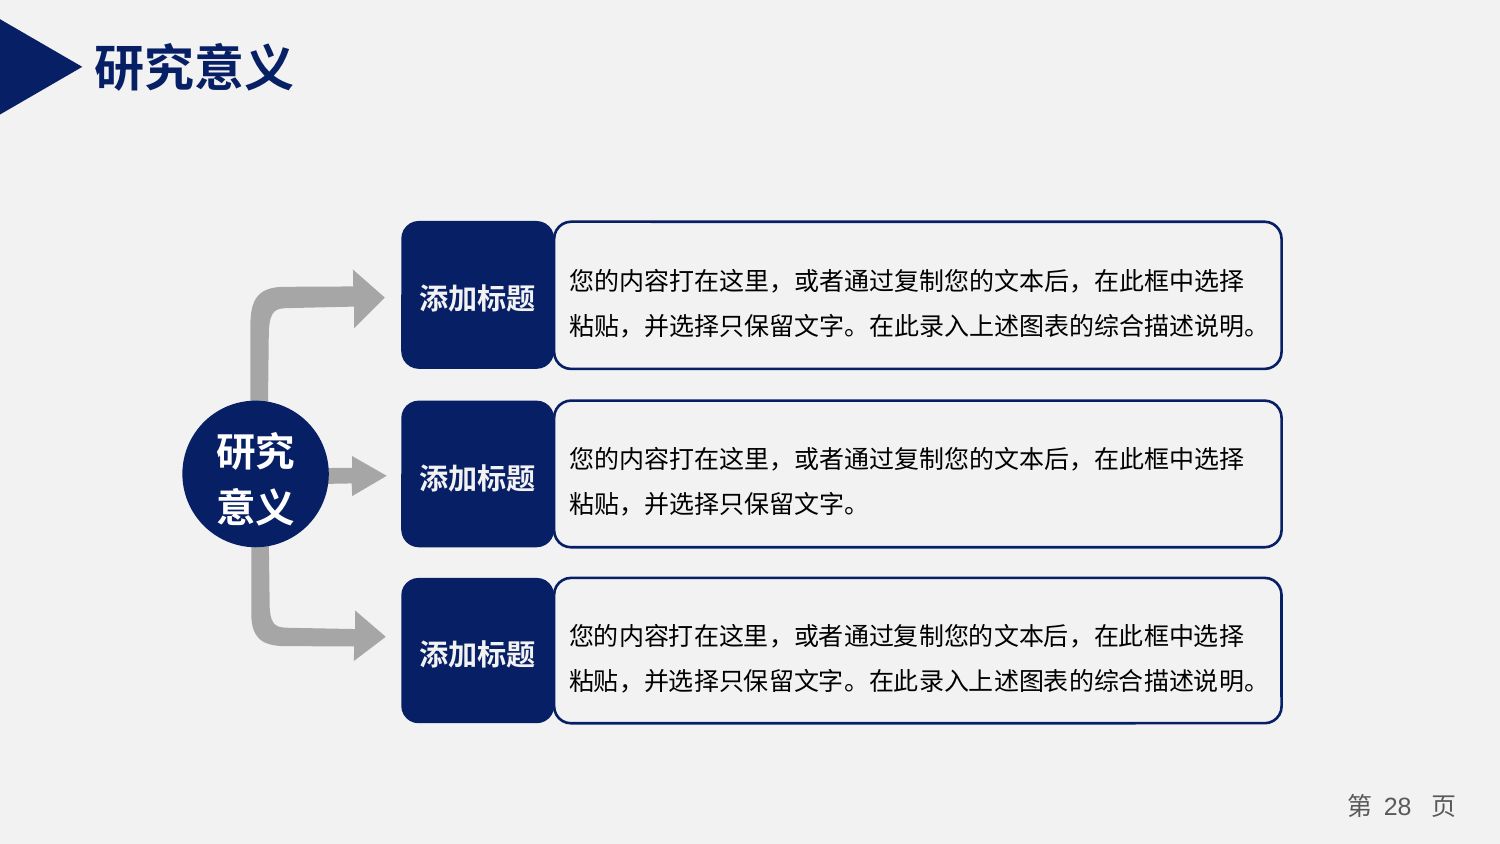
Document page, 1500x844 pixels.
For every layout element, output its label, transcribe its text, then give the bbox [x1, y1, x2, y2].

text_box 研究意义 [79, 29, 310, 105]
text_box 您的内容打在这里，或者通过复制您的文本后，在此框中选择粘贴，并选择只保留文字。 [554, 400, 1282, 548]
text_box 添加标题 [401, 220, 555, 369]
text_box 您的内容打在这里，或者通过复制您的文本后，在此框中选择粘贴，并选择只保留文字。在此录入上述图表的综合描述说明。 [554, 577, 1282, 724]
text_box [0, 19, 83, 115]
text_box 研究意义 [182, 400, 329, 548]
text_box [250, 269, 385, 401]
text_box 您的内容打在这里，或者通过复制您的文本后，在此框中选择粘贴，并选择只保留文字。在此录入上述图表的综合描述说明。 [554, 221, 1282, 369]
text_box 添加标题 [401, 577, 555, 724]
text_box [329, 456, 387, 497]
text_box 添加标题 [401, 400, 555, 548]
text_box [251, 547, 386, 662]
